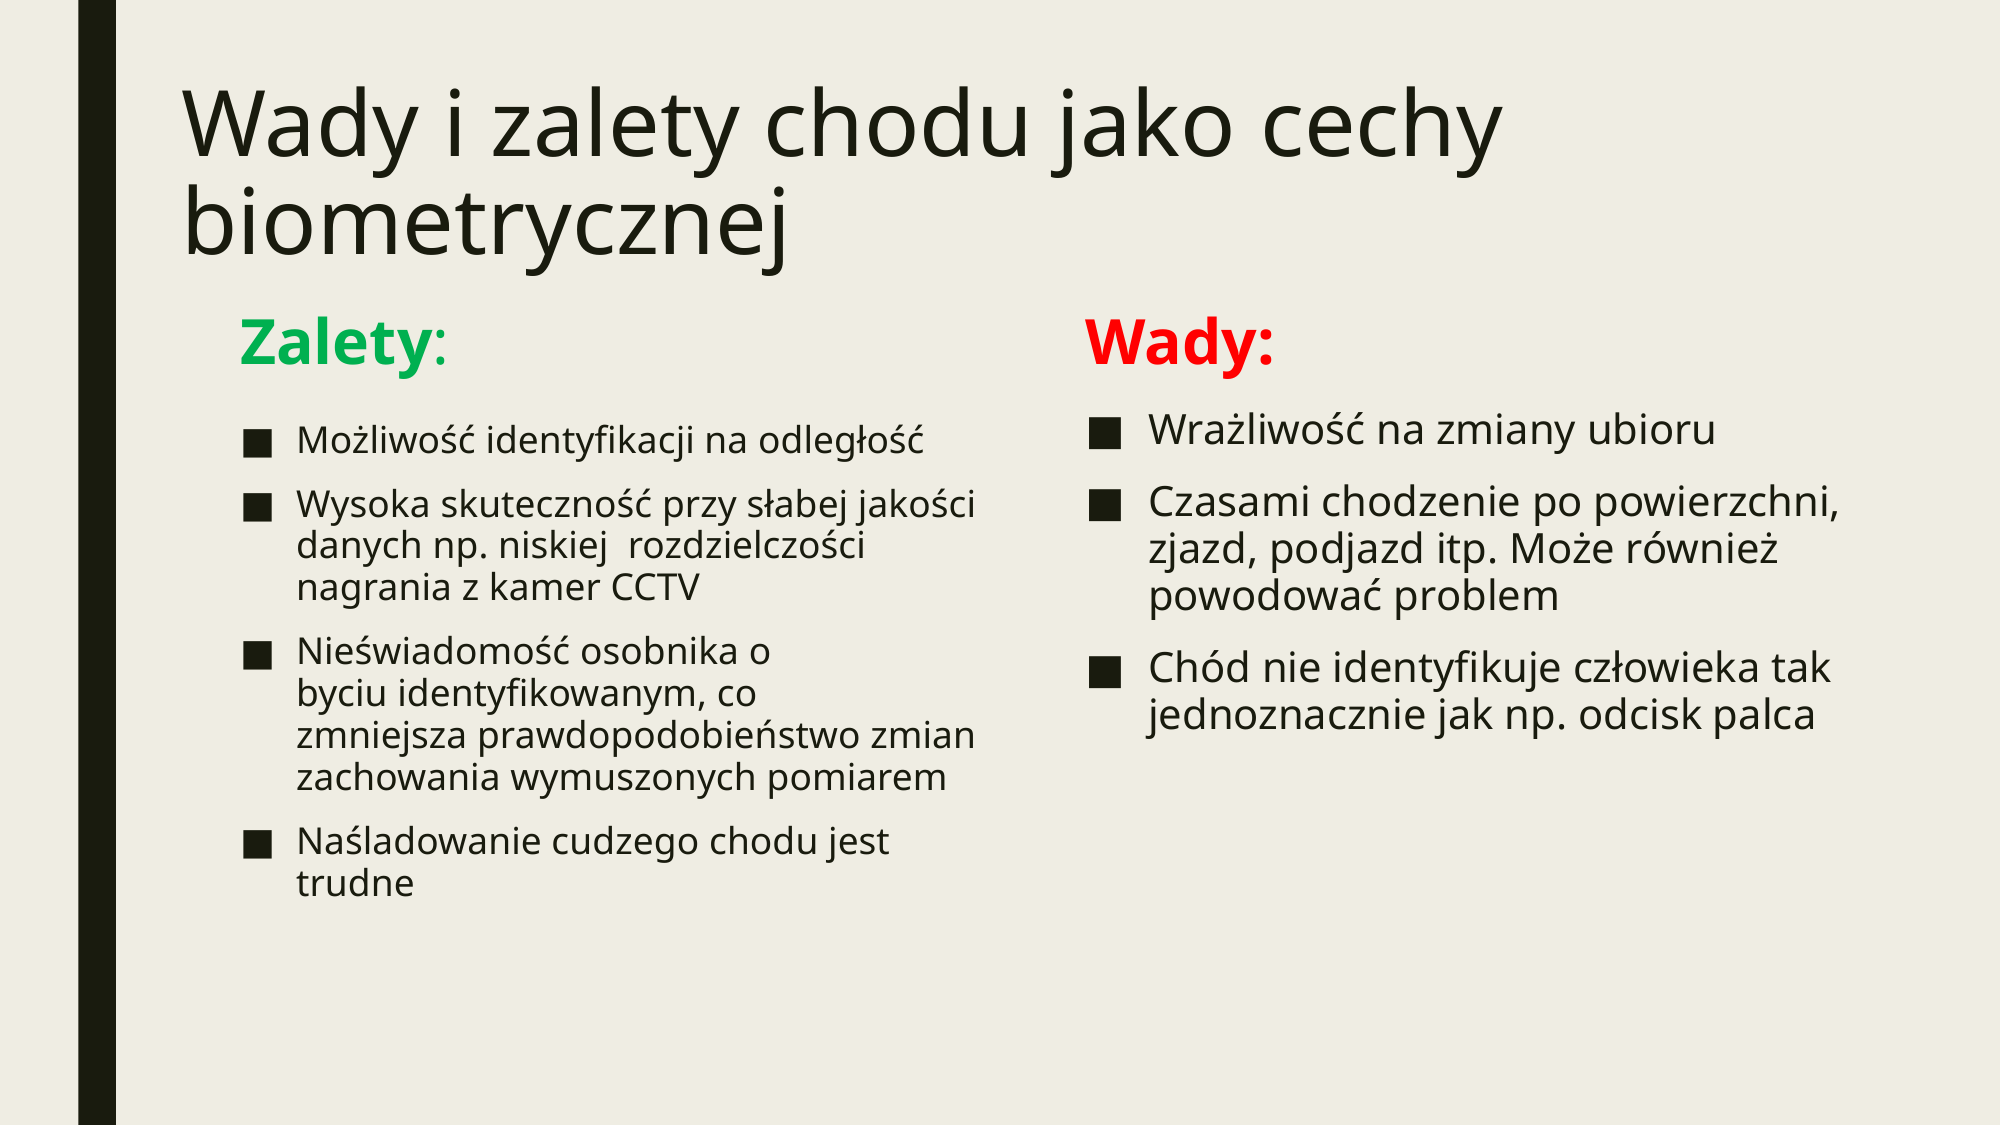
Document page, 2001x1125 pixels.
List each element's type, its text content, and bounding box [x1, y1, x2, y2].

list Wrażliwość na zmiany ubioru Czasami chodzenie po powierzchni, zjazd, podjazd itp. Może również powodować problem Chód nie identyfikuje człowieka tak jednoznacznie jak np. odcisk palca [1070, 399, 1881, 959]
title Wady i zalety chodu jako cechy biometrycznej [166, 70, 1987, 315]
list Możliwość identyfikacji na odległość Wysoka skuteczność przy słabej jakości danych np. niskiej rozdzielczości nagrania z kamer CCTV Nieświadomość osobnika o byciu identyfikowanym, co zmniejsza prawdopodobieństwo zmian zachowania wymuszonych pomiarem Naśladowanie cudzego chodu jest trudne [225, 412, 1000, 972]
list Zalety: [225, 301, 954, 385]
list Wady: [1070, 301, 1800, 385]
